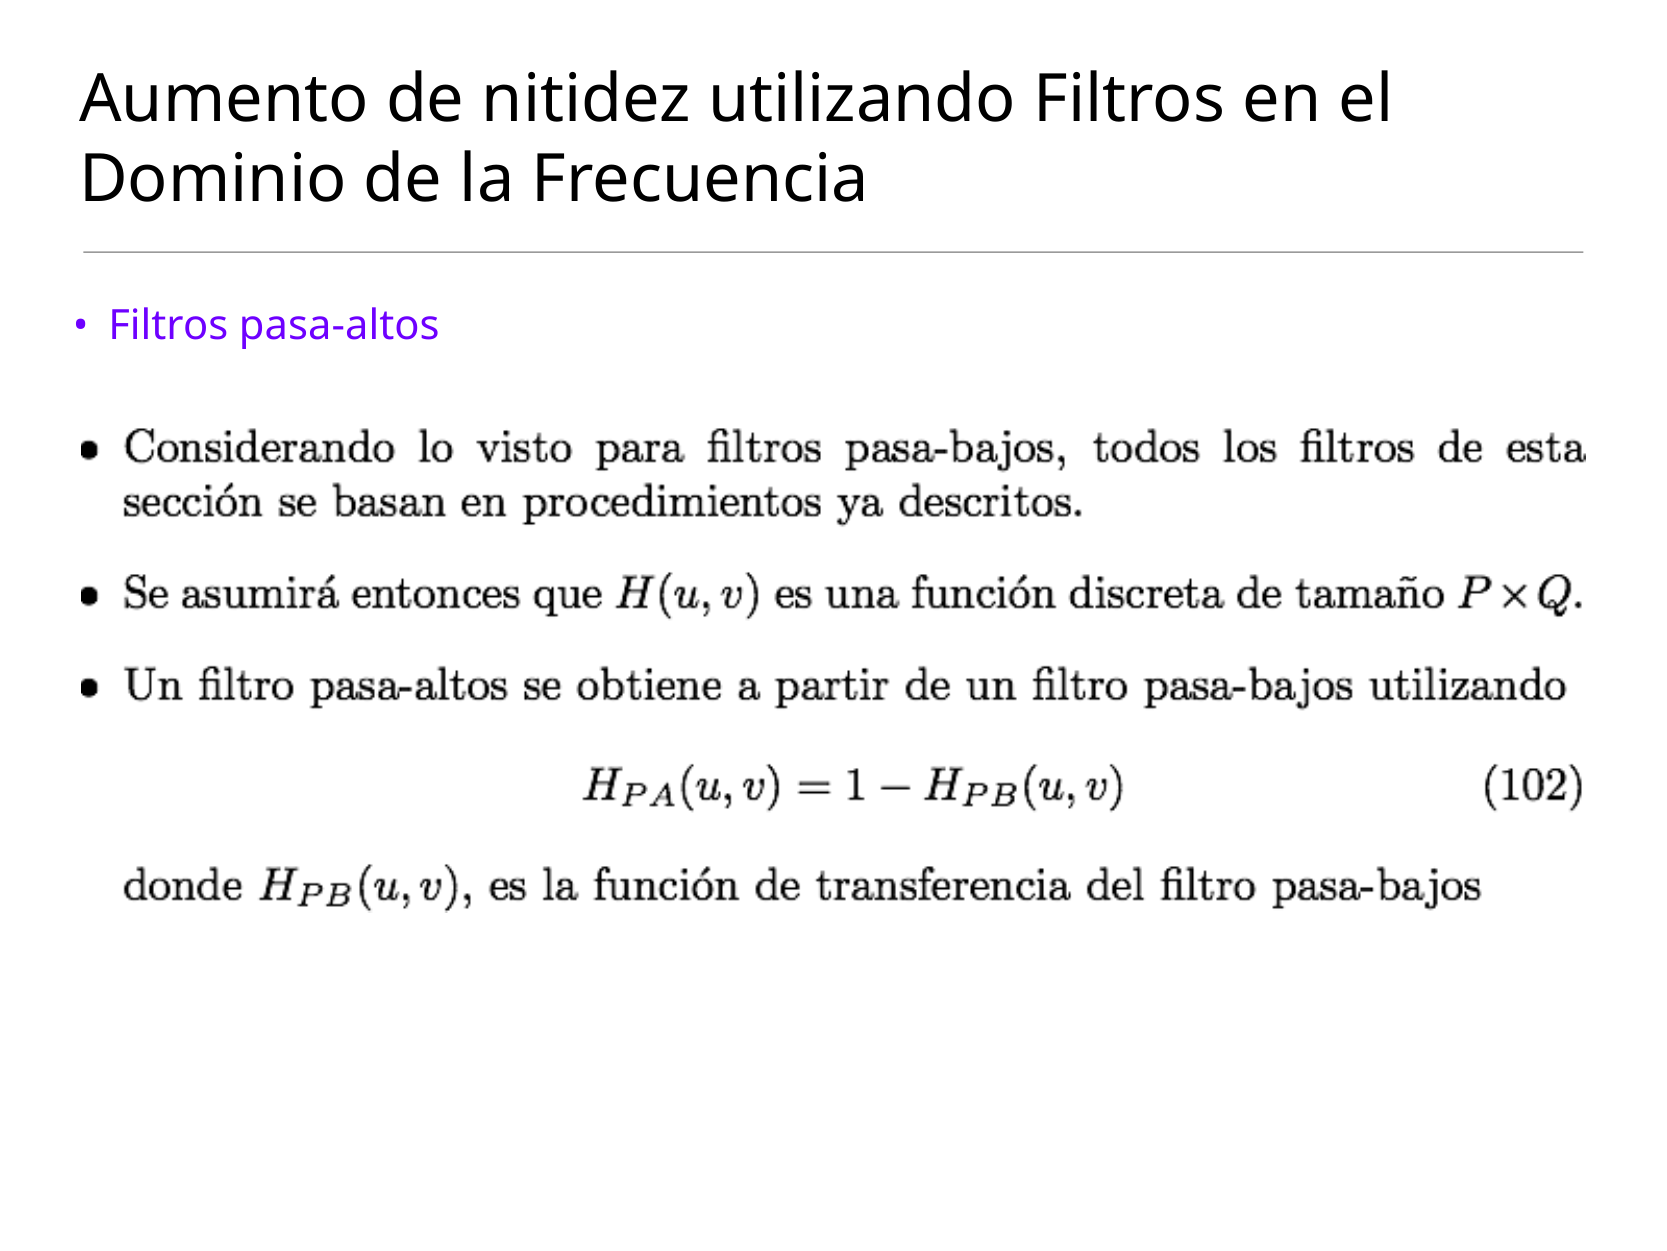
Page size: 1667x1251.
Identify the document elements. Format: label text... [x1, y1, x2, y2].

text_box Filtros pasa-altos [72, 297, 1594, 1140]
title Aumento de nitidez utilizando Filtros en el Dominio de la Frecuencia [72, 41, 1595, 222]
picture [80, 426, 1586, 913]
